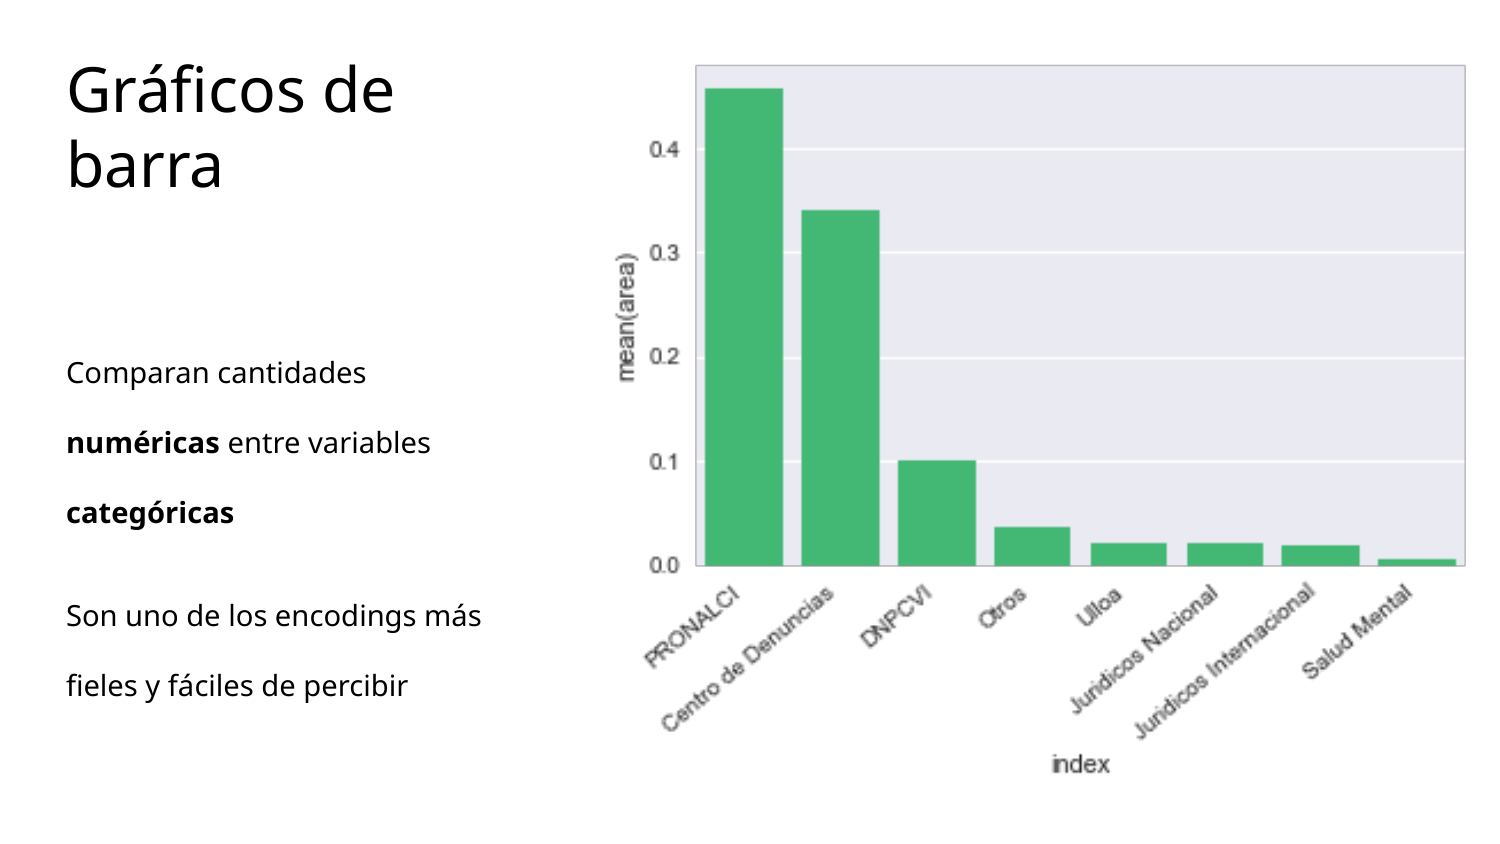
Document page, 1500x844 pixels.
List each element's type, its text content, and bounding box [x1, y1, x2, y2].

list Comparan cantidades numéricas entre variables categóricas Son uno de los encodings más fieles y fáciles de percibir [51, 229, 512, 792]
title Gráficos de barra [51, 91, 512, 216]
picture [600, 50, 1482, 794]
